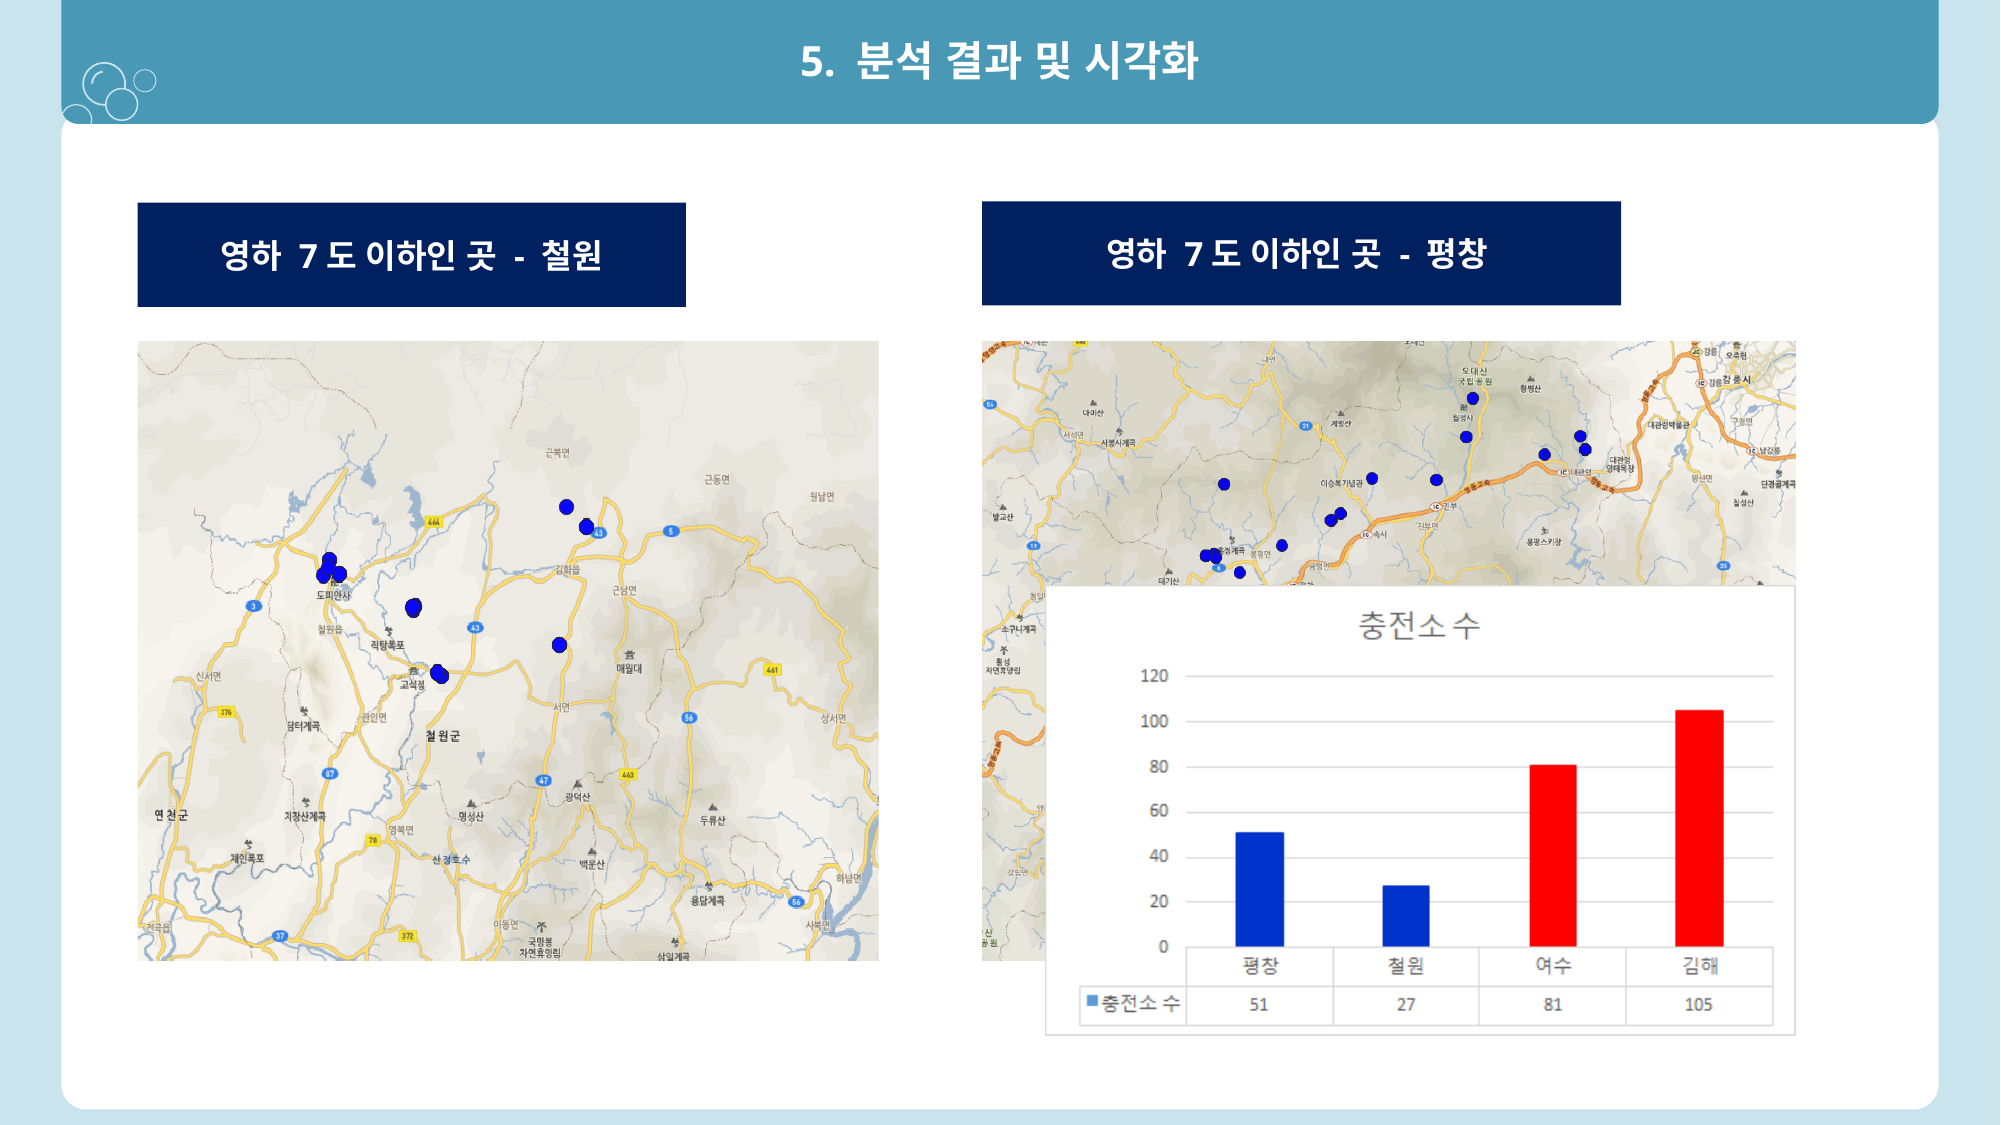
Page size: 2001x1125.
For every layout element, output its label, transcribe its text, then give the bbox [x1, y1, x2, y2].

picture [137, 341, 879, 961]
text_box 영하 7도 이하인 곳 - 철원 [137, 202, 687, 308]
text_box [60, 124, 1940, 1111]
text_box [61, 0, 1939, 124]
text_box 영하 7도 이하인 곳 - 평창 [981, 200, 1622, 307]
picture [982, 341, 1796, 1036]
